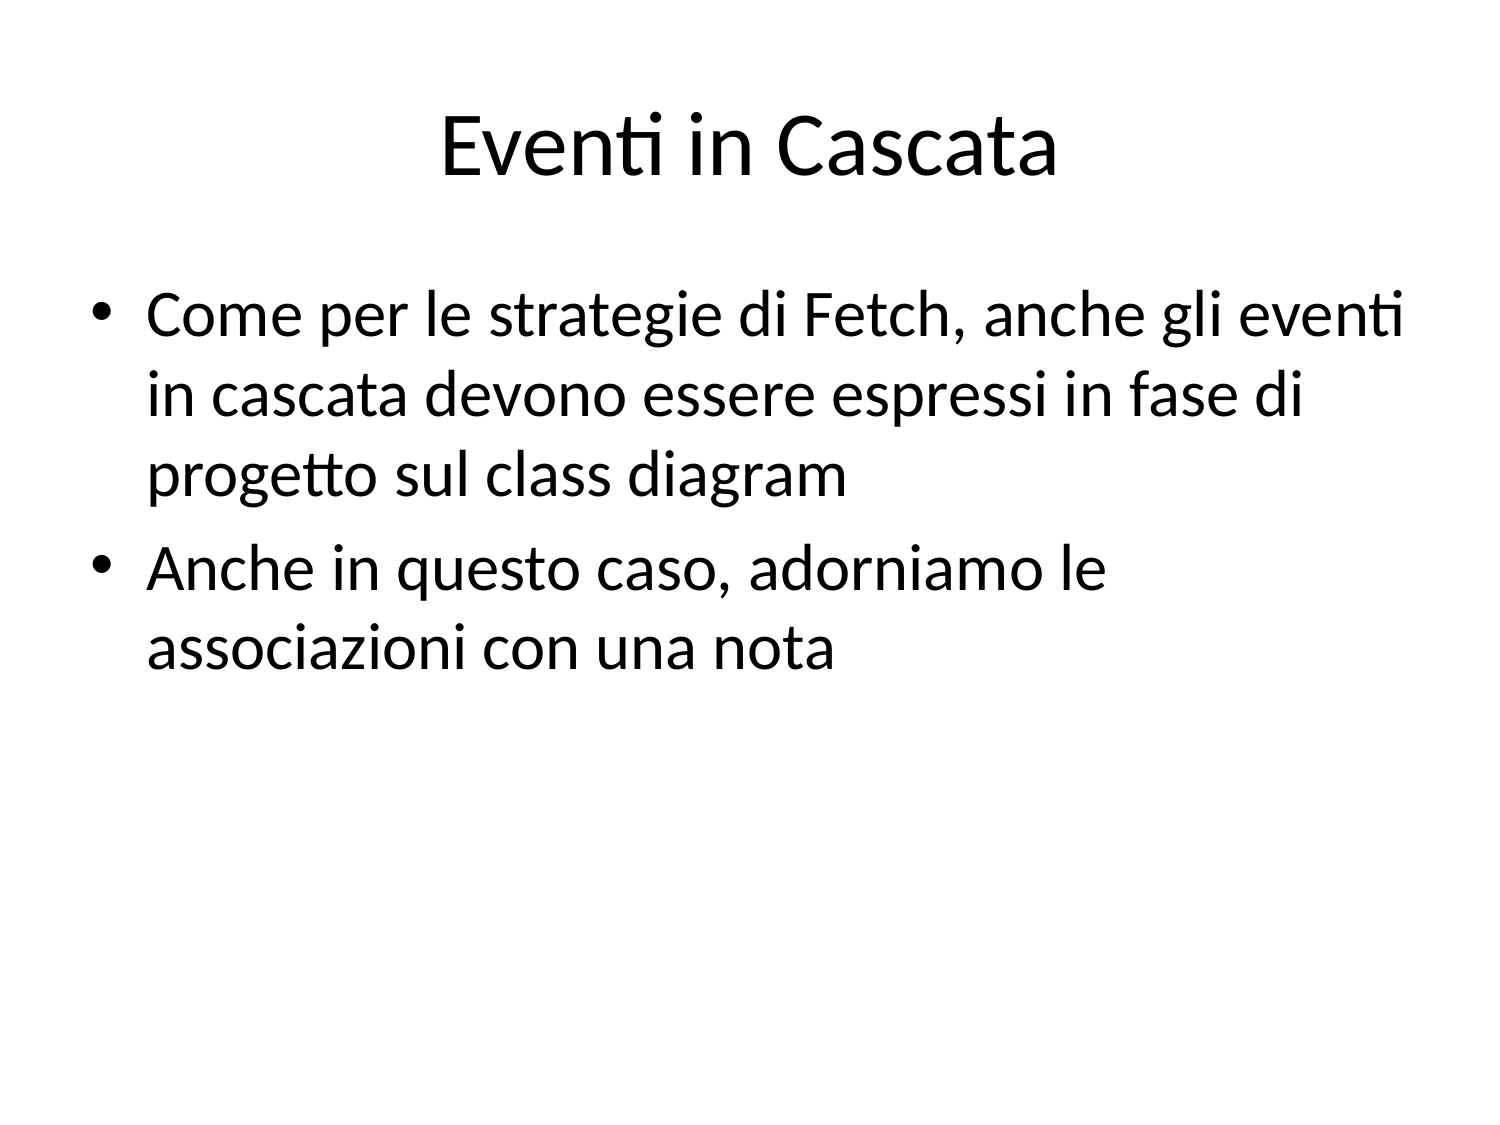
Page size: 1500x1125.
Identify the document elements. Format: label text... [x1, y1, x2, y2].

list Come per le strategie di Fetch, anche gli eventi in cascata devono essere espressi in fase di progetto sul class diagram Anche in questo caso, adorniamo le associazioni con una nota [75, 262, 1425, 1005]
title Eventi in Cascata [75, 45, 1425, 233]
